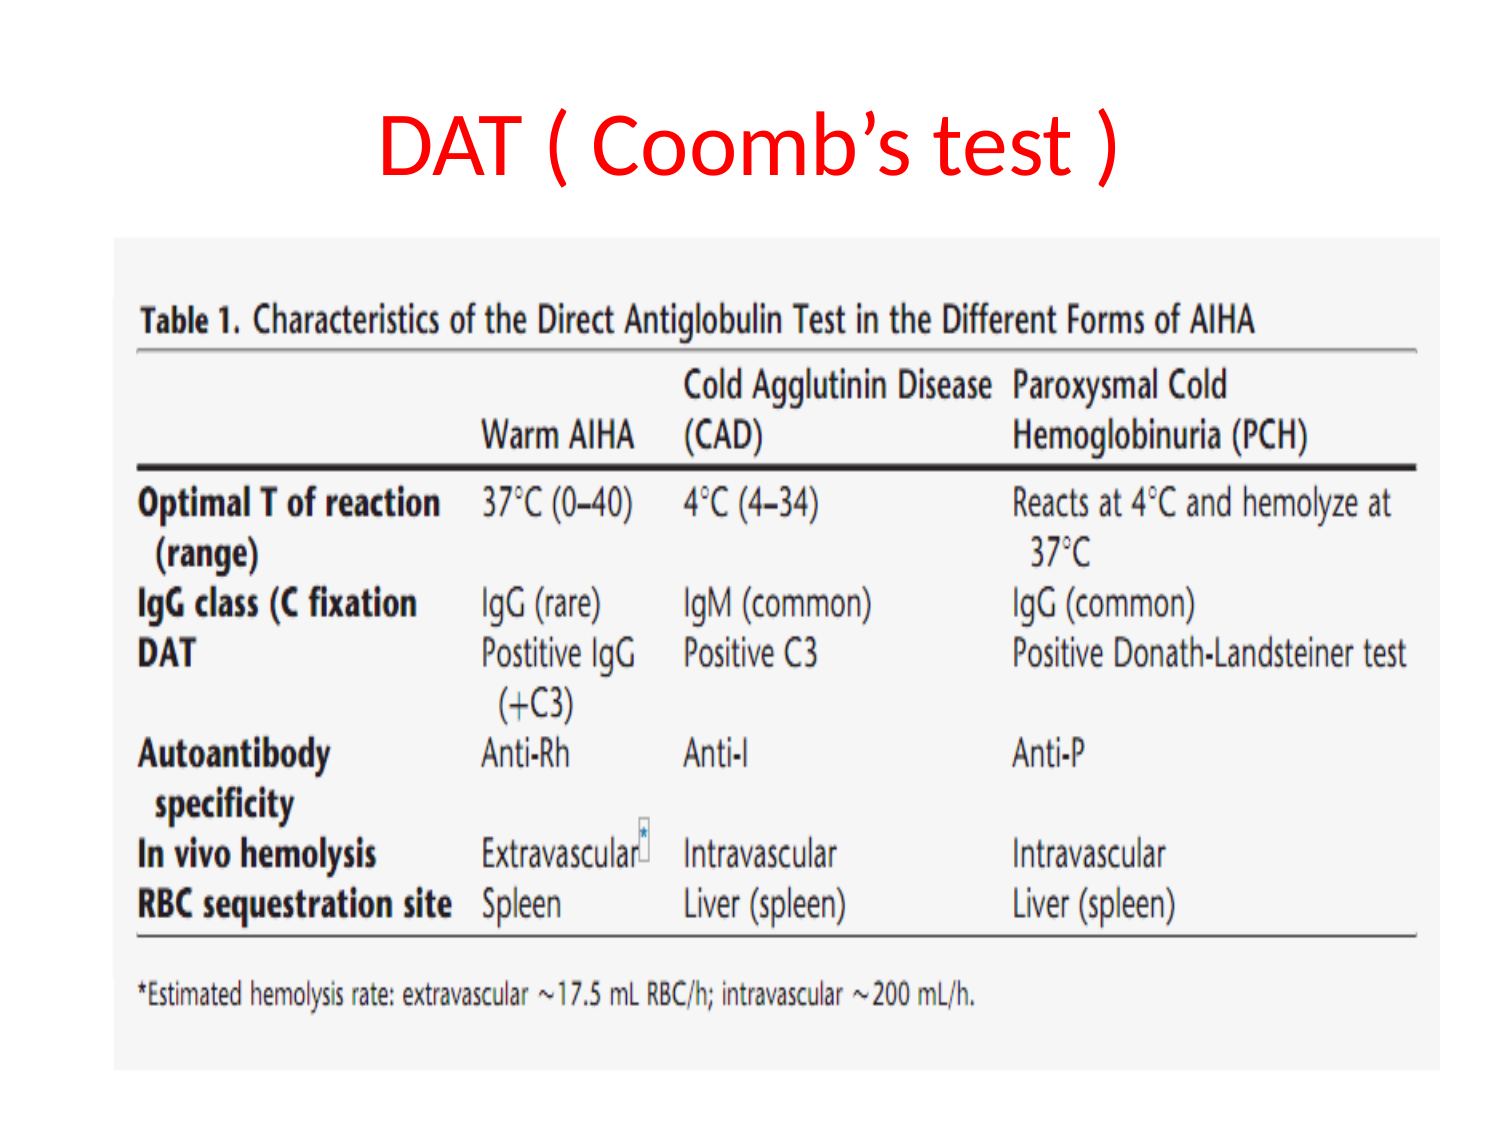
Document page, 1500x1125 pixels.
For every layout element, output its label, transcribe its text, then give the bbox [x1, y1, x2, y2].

title DAT ( Coomb’s test ) [75, 45, 1425, 233]
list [110, 231, 1441, 1076]
